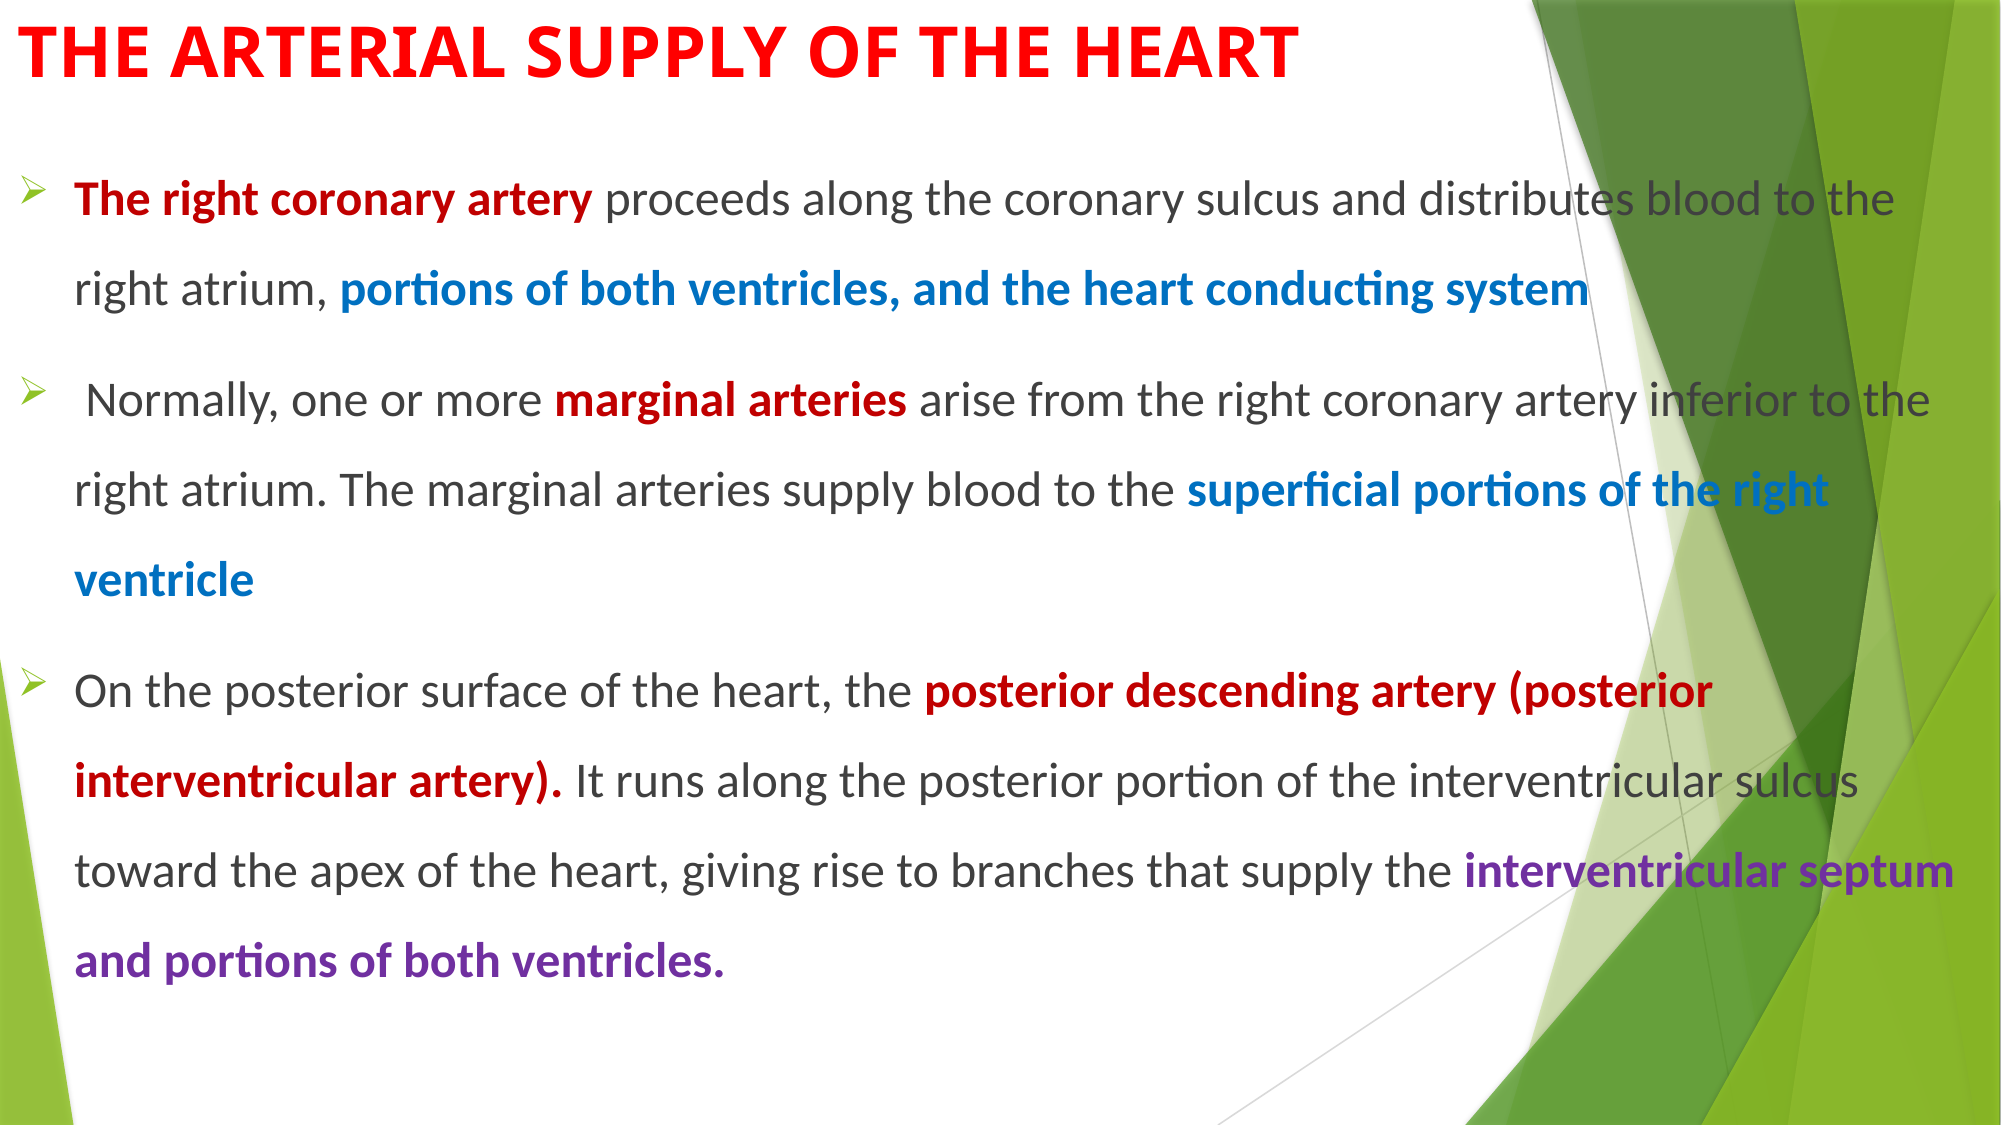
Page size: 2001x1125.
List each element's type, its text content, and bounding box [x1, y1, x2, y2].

title THE ARTERIAL SUPPLY OF THE HEART [2, 0, 1380, 101]
list The right coronary artery proceeds along the coronary sulcus and distributes blood to the right atrium, portions of both ventricles, and the heart conducting system Normally, one or more marginal arteries arise from the right coronary artery inferior to the right atrium. The marginal arteries supply blood to the superficial portions of the right ventricle On the posterior surface of the heart, the posterior descending artery (posterior interventricular artery). It runs along the posterior portion of the interventricular sulcus toward the apex of the heart, giving rise to branches that supply the interventricular septum and portions of both ventricles. [2, 127, 2000, 1125]
